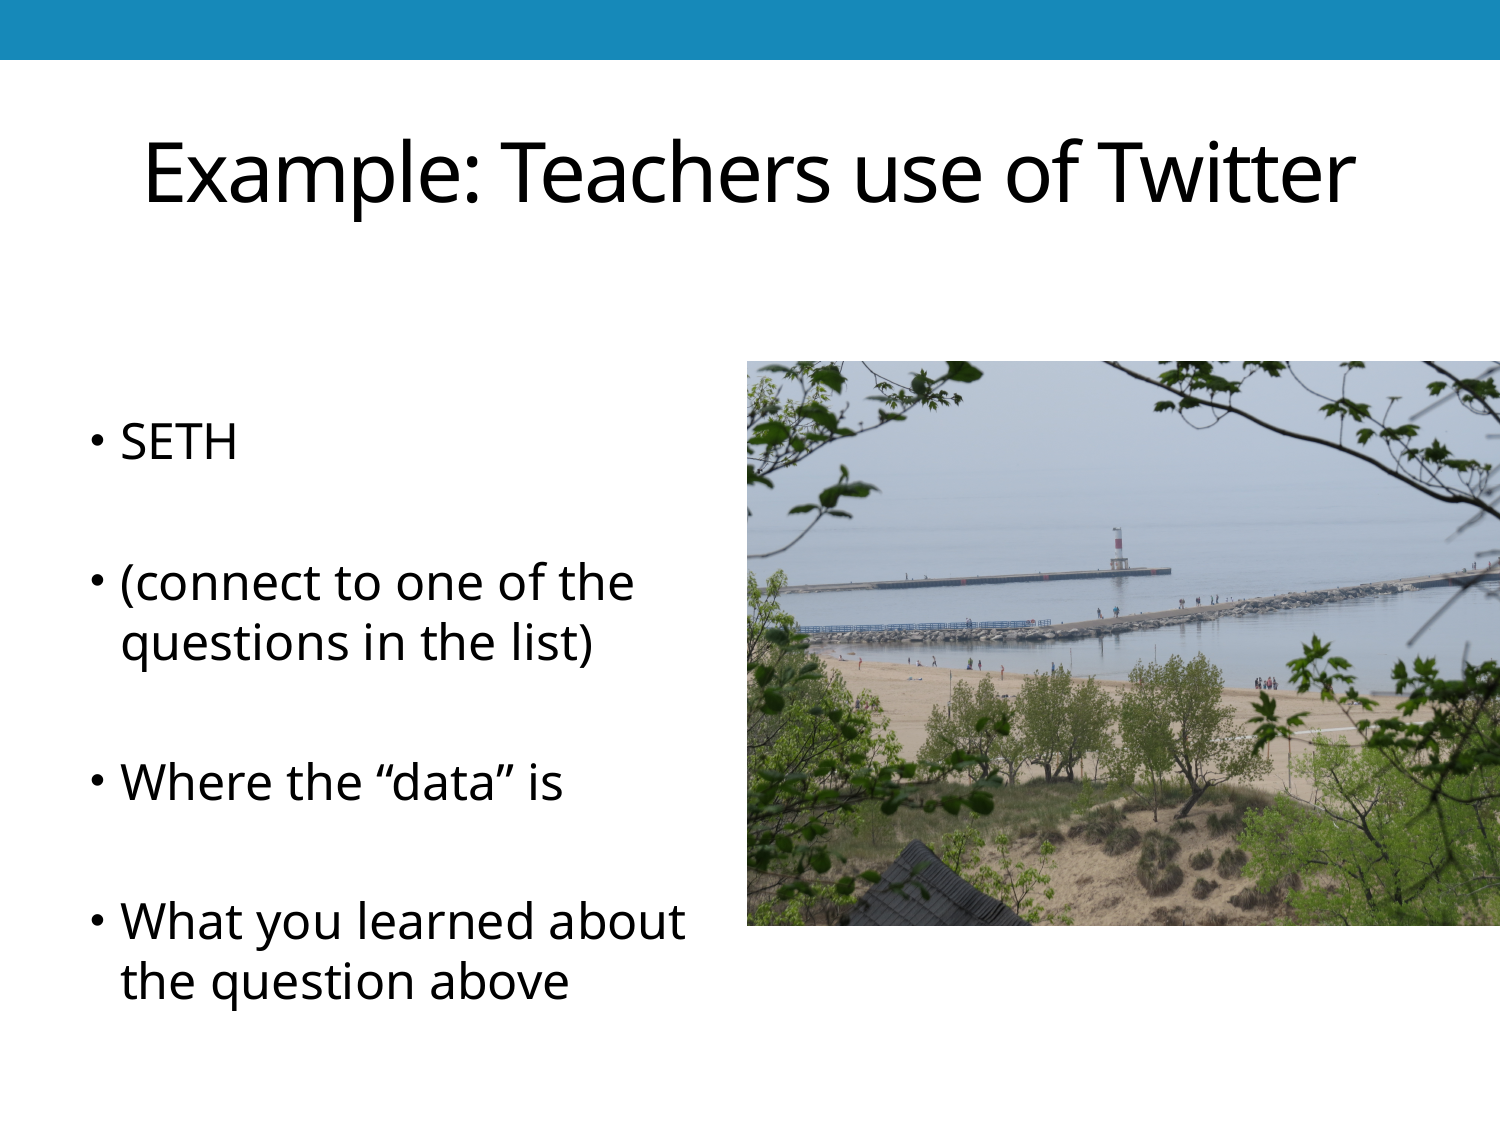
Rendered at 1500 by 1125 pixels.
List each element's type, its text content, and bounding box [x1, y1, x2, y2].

picture [747, 361, 1500, 926]
title Example: Teachers use of Twitter [75, 87, 1425, 250]
list SETH (connect to one of the questions in the list) Where the “data” is What you learned about the question above [75, 262, 748, 1063]
